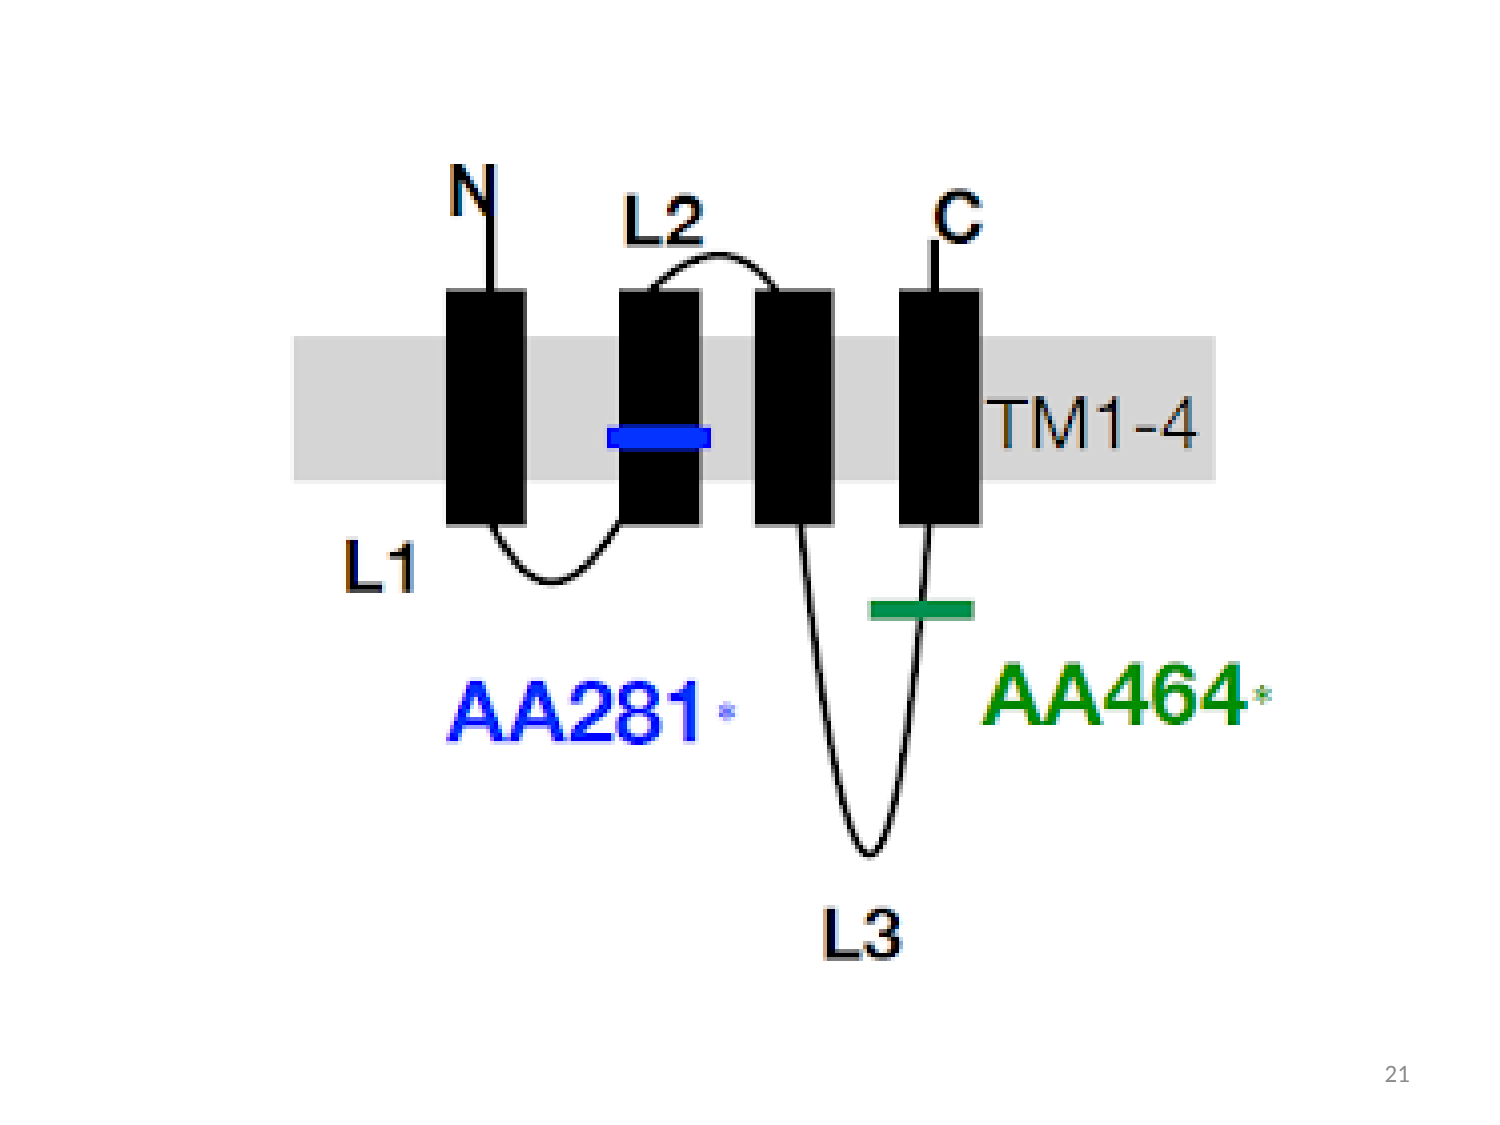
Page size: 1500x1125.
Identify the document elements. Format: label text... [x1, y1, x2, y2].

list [224, 64, 1326, 1040]
slide_number 21 [1074, 1042, 1425, 1103]
